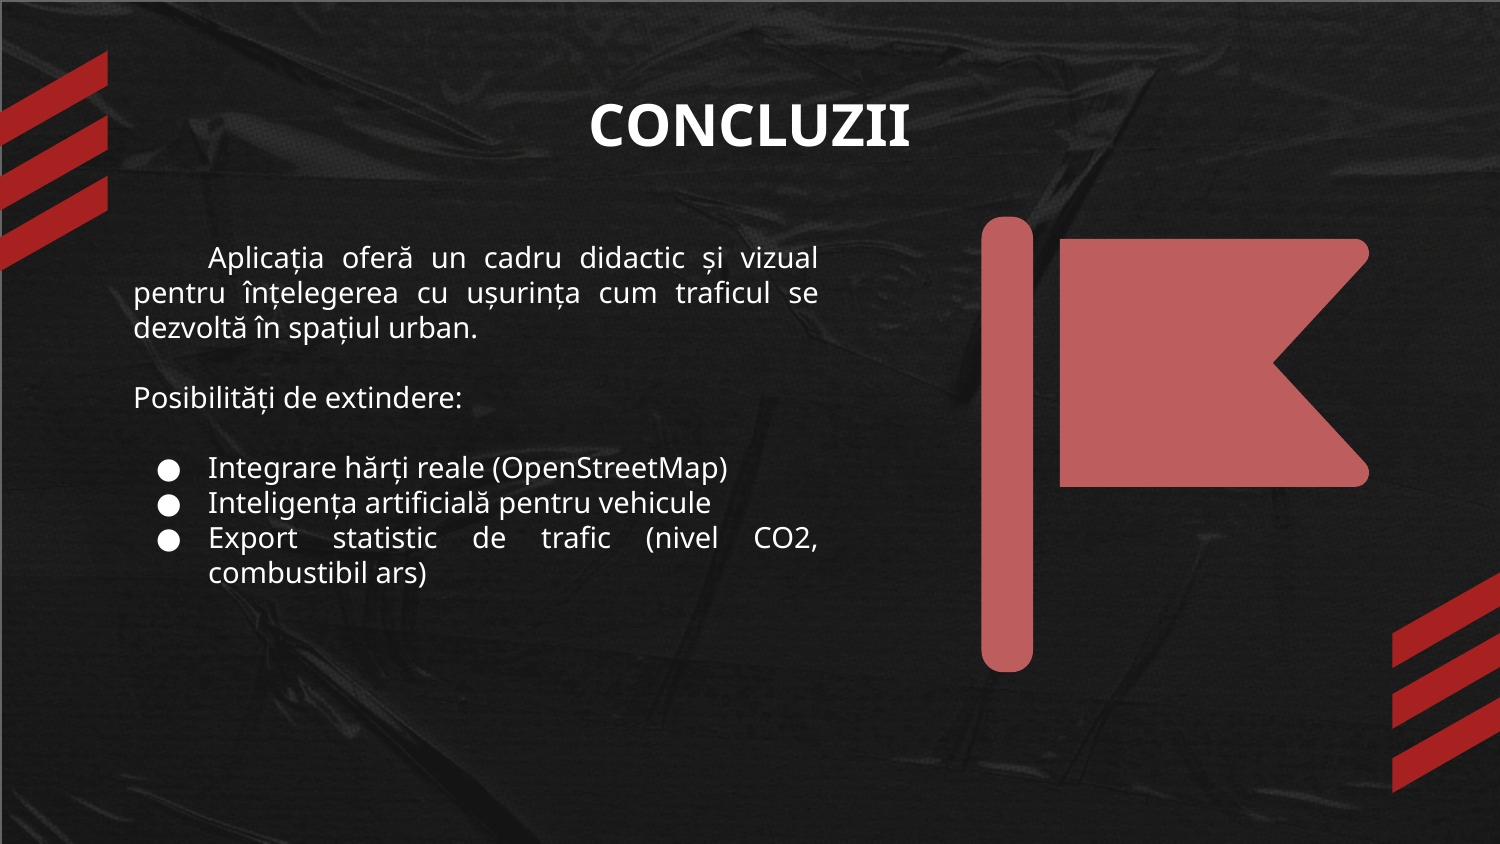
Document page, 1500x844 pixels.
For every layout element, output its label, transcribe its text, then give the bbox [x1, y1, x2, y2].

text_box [981, 216, 1374, 673]
subtitle Aplicația oferă un cadru didactic și vizual pentru înțelegerea cu ușurința cum traficul se dezvoltă în spațiul urban. Posibilități de extindere: Integrare hărți reale (OpenStreetMap) Inteligența artificială pentru vehicule Export statistic de trafic (nivel CO2, combustibil ars) [118, 224, 835, 587]
title CONCLUZII [118, 72, 1382, 167]
